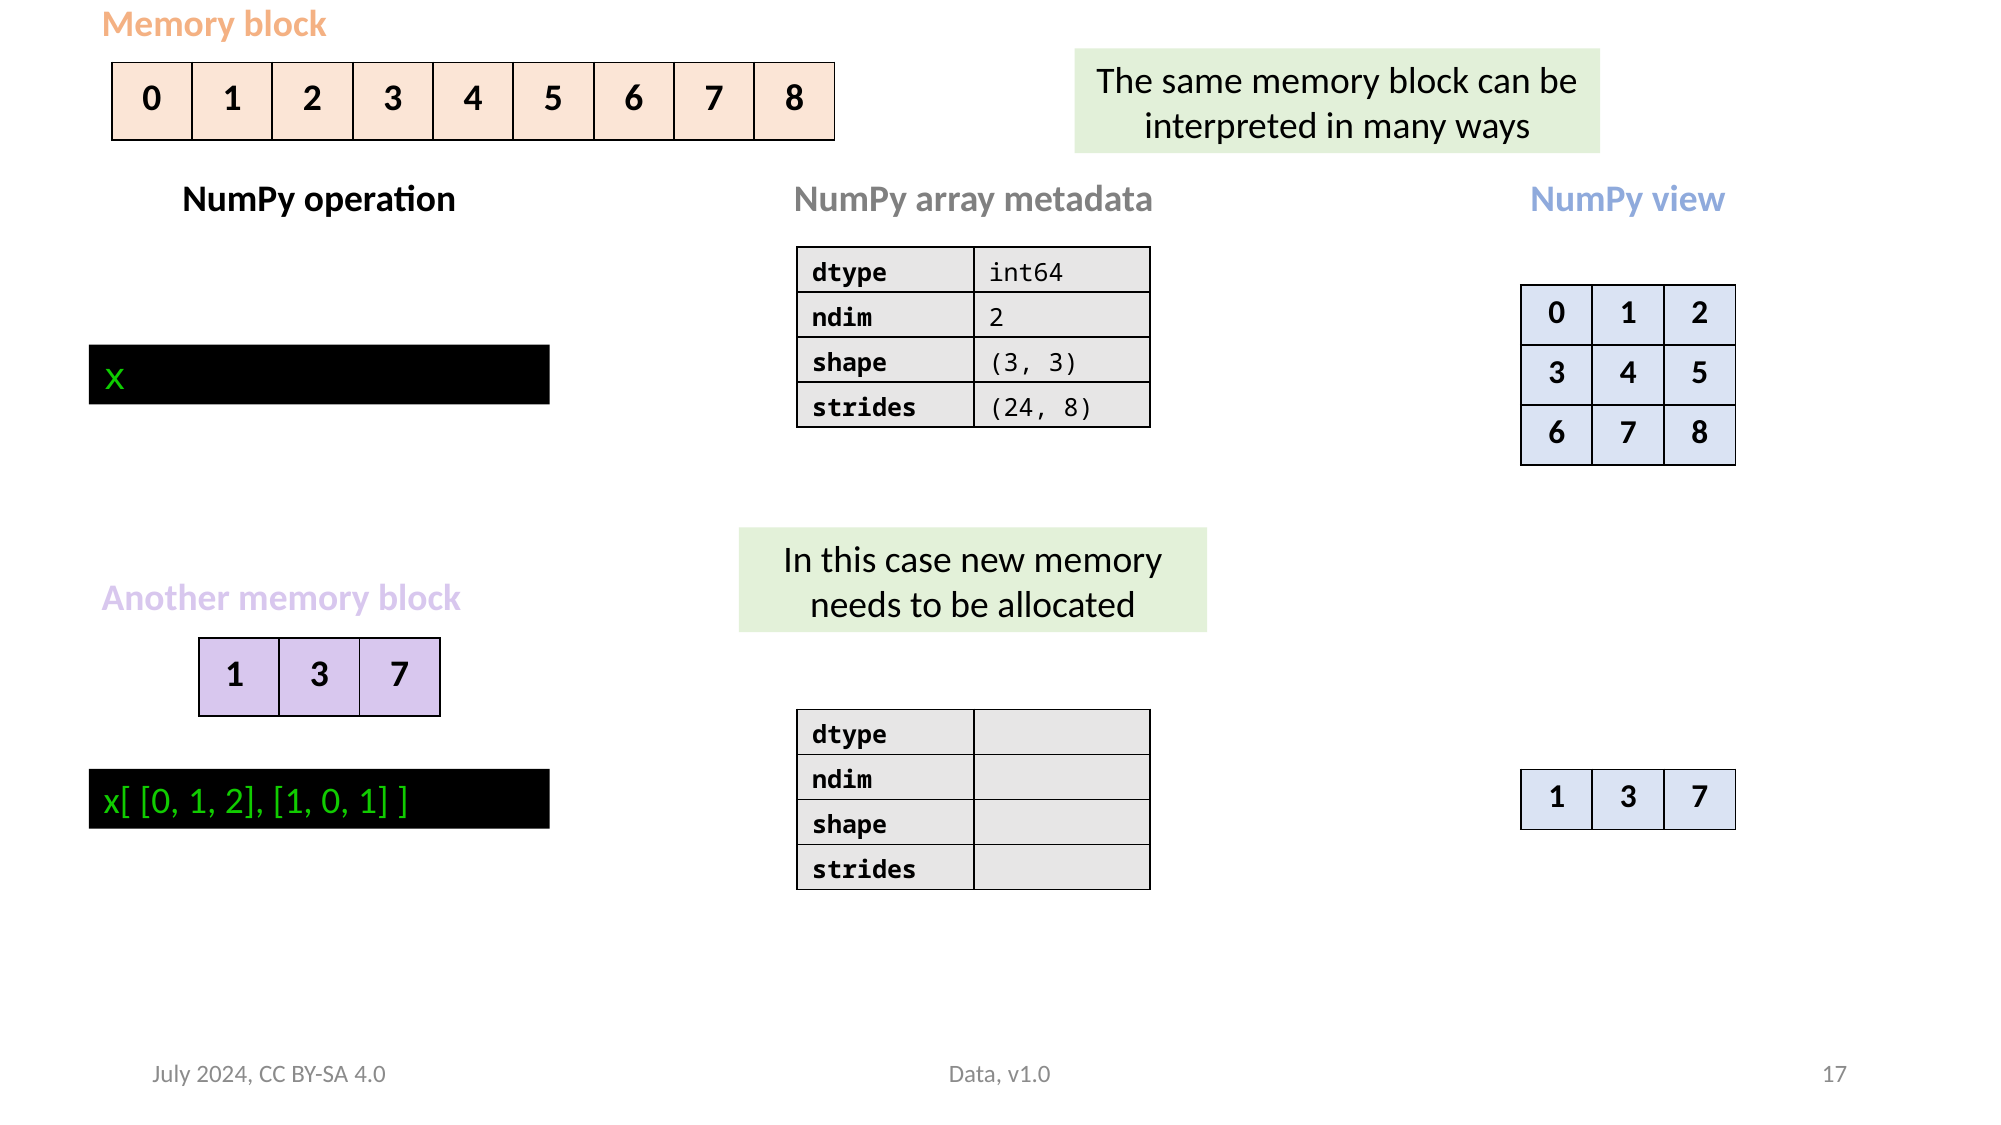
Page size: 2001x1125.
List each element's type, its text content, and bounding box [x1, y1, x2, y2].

table_cell shape [798, 338, 973, 381]
table_cell ndim [798, 755, 973, 799]
table_header 1 [193, 63, 271, 139]
text_box x [88, 344, 550, 405]
table_cell (24, 8) [975, 383, 1149, 426]
text_box NumPy operation [159, 166, 479, 227]
table_header 0 [1522, 286, 1591, 344]
table_cell 7 [1593, 406, 1663, 464]
table_header 1 [200, 639, 278, 715]
table_header int64 [975, 248, 1149, 291]
table_header 6 [595, 63, 673, 139]
table_cell strides [798, 383, 973, 426]
table_header 5 [514, 63, 593, 139]
table_header 3 [280, 639, 359, 715]
table_cell 8 [1665, 406, 1735, 464]
table_cell shape [798, 800, 973, 844]
table_cell [975, 845, 1149, 889]
table_header 0 [113, 63, 191, 139]
table_cell (3, 3) [975, 338, 1149, 381]
table_cell [975, 800, 1149, 844]
table_cell 3 [1522, 346, 1591, 404]
slide_number 17 [1412, 1042, 1863, 1103]
table_cell 2 [975, 293, 1149, 336]
text_box x[ [0, 1, 2], [1, 0, 1] ] [88, 768, 550, 829]
table_header 8 [755, 63, 834, 139]
table_cell ndim [798, 293, 973, 336]
text_box In this case new memory needs to be allocated [738, 527, 1208, 633]
table_header 4 [434, 63, 512, 139]
text_box The same memory block can be interpreted in many ways [1074, 48, 1601, 154]
table_cell 6 [1522, 406, 1591, 464]
table_cell 5 [1665, 346, 1735, 404]
table_header dtype [798, 710, 973, 754]
text_box NumPy array metadata [761, 166, 1187, 227]
table_header 2 [1665, 286, 1735, 344]
table_header [975, 710, 1149, 754]
table_header 1 [1593, 286, 1663, 344]
table_header dtype [798, 248, 973, 291]
table_header 7 [675, 63, 753, 139]
table_header 7 [1665, 770, 1735, 829]
text_box Another memory block [86, 565, 548, 626]
table_header 2 [273, 63, 352, 139]
table_header 3 [1593, 770, 1663, 829]
text_box NumPy view [1468, 166, 1788, 227]
table_cell [975, 755, 1149, 799]
table_header 3 [354, 63, 432, 139]
table_cell 4 [1593, 346, 1663, 404]
table_header 7 [360, 639, 439, 715]
table_header 1 [1522, 770, 1591, 829]
table_cell strides [798, 845, 973, 889]
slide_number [137, 1042, 588, 1103]
footer Data, v1.0 [662, 1042, 1338, 1103]
text_box Memory block [86, 0, 406, 52]
